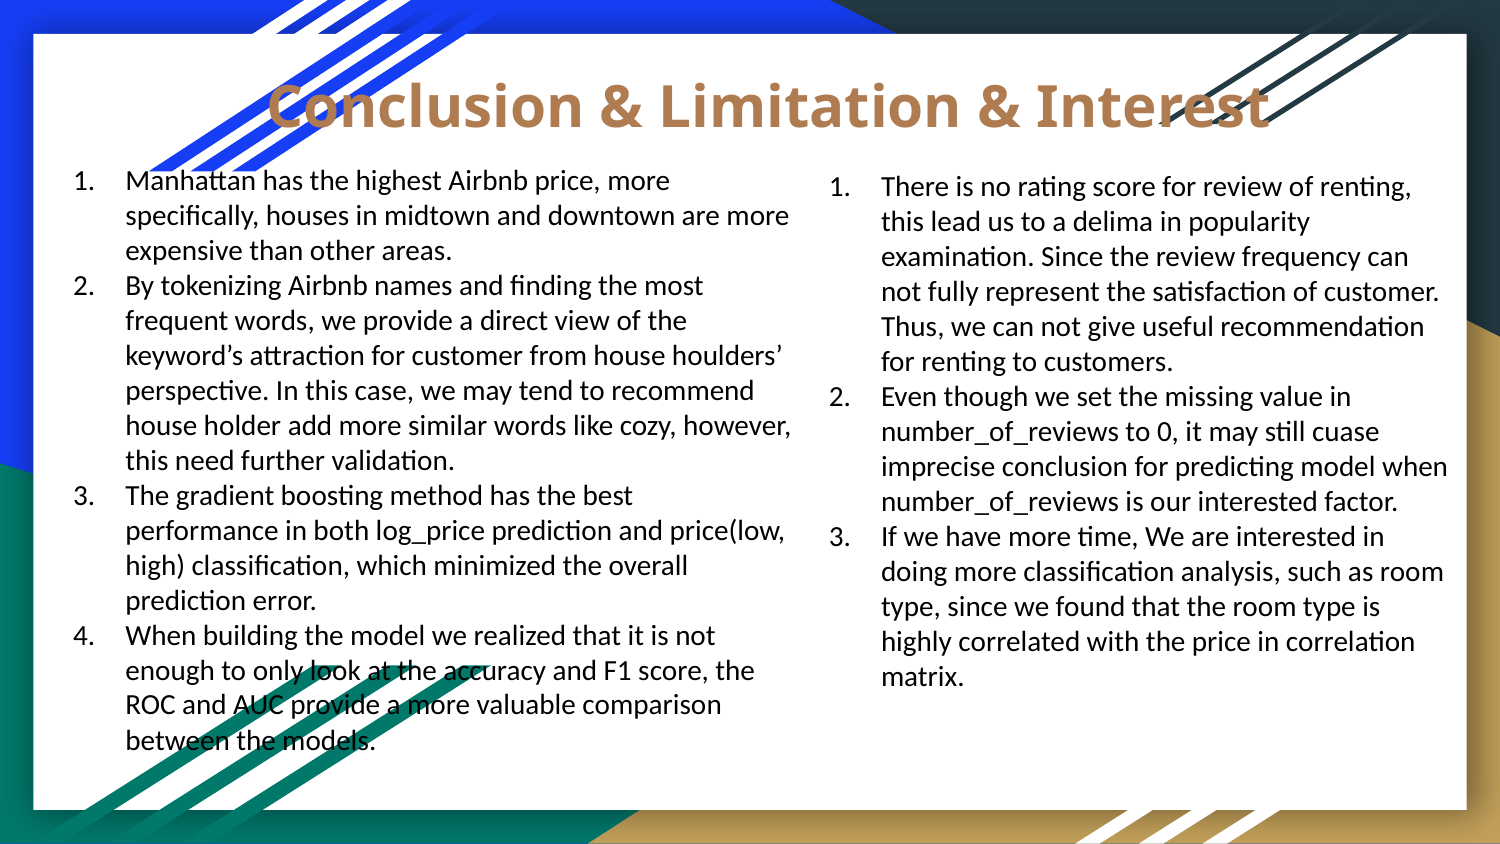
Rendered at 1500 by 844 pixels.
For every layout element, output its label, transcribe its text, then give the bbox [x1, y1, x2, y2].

title Conclusion & Limitation & Interest [125, 24, 1427, 184]
text_box There is no rating score for review of renting, this lead us to a delima in popularity examination. Since the review frequency can not fully represent the satisfaction of customer. Thus, we can not give useful recommendation for renting to customers. Even though we set the missing value in number_of_reviews to 0, it may still cuase imprecise conclusion for predicting model when number_of_reviews is our interested factor. If we have more time, We are interested in doing more classification analysis, such as room type, since we found that the room type is highly correlated with the price in correlation matrix. [791, 152, 1467, 707]
text_box Manhattan has the highest Airbnb price, more specifically, houses in midtown and downtown are more expensive than other areas. By tokenizing Airbnb names and finding the most frequent words, we provide a direct view of the keyword’s attraction for customer from house houlders’ perspective. In this case, we may tend to recommend house holder add more similar words like cozy, however, this need further validation. The gradient boosting method has the best performance in both log_price prediction and price(low, high) classification, which minimized the overall prediction error. When building the model we realized that it is not enough to only look at the accuracy and F1 score, the ROC and AUC provide a more valuable comparison between the models. [35, 146, 808, 771]
